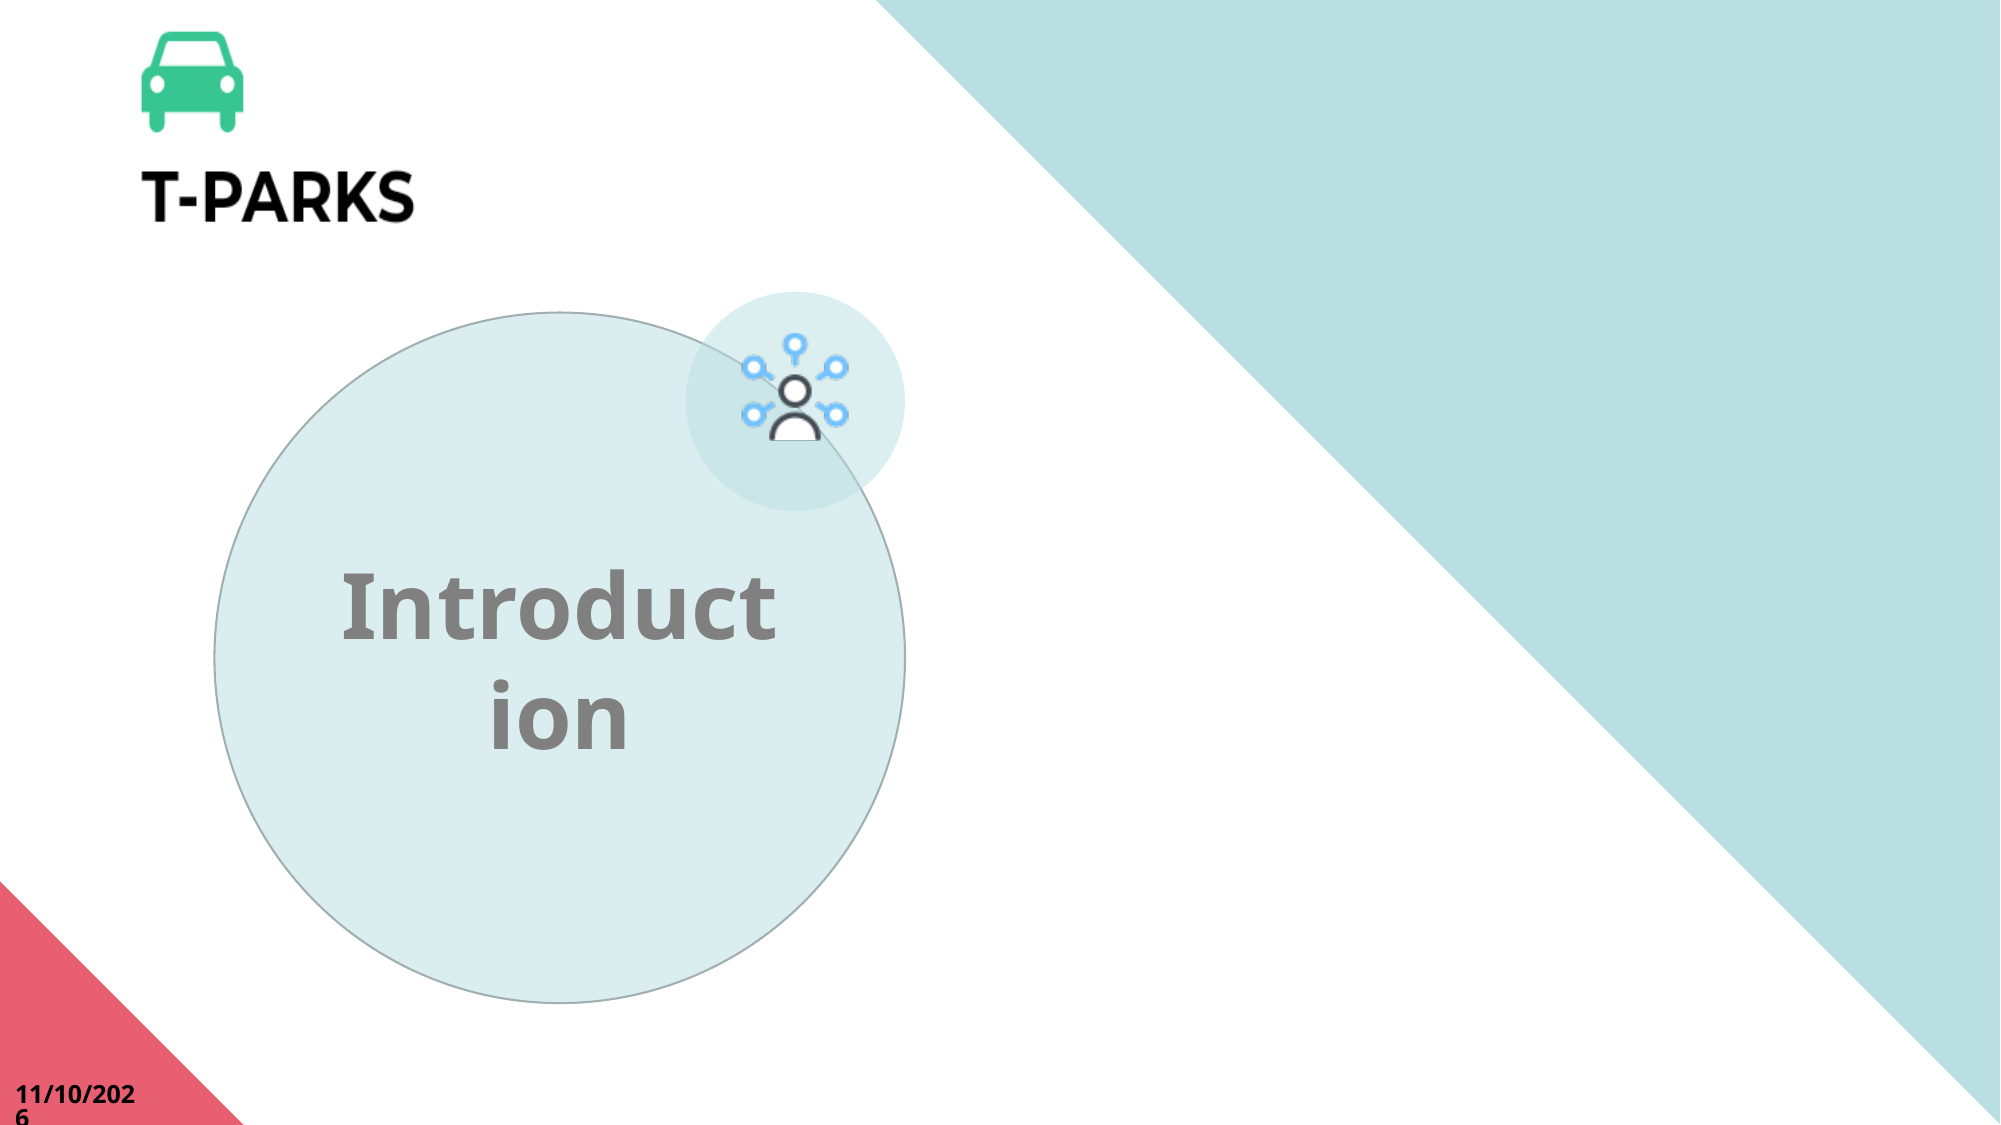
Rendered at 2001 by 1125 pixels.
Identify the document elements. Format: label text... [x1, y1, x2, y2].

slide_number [0, 1065, 160, 1125]
picture [737, 333, 854, 450]
text_box [0, 879, 246, 1125]
picture [0, 0, 468, 277]
text_box [874, 0, 2000, 1125]
text_box Introduction [213, 311, 907, 1005]
text_box [685, 291, 906, 512]
